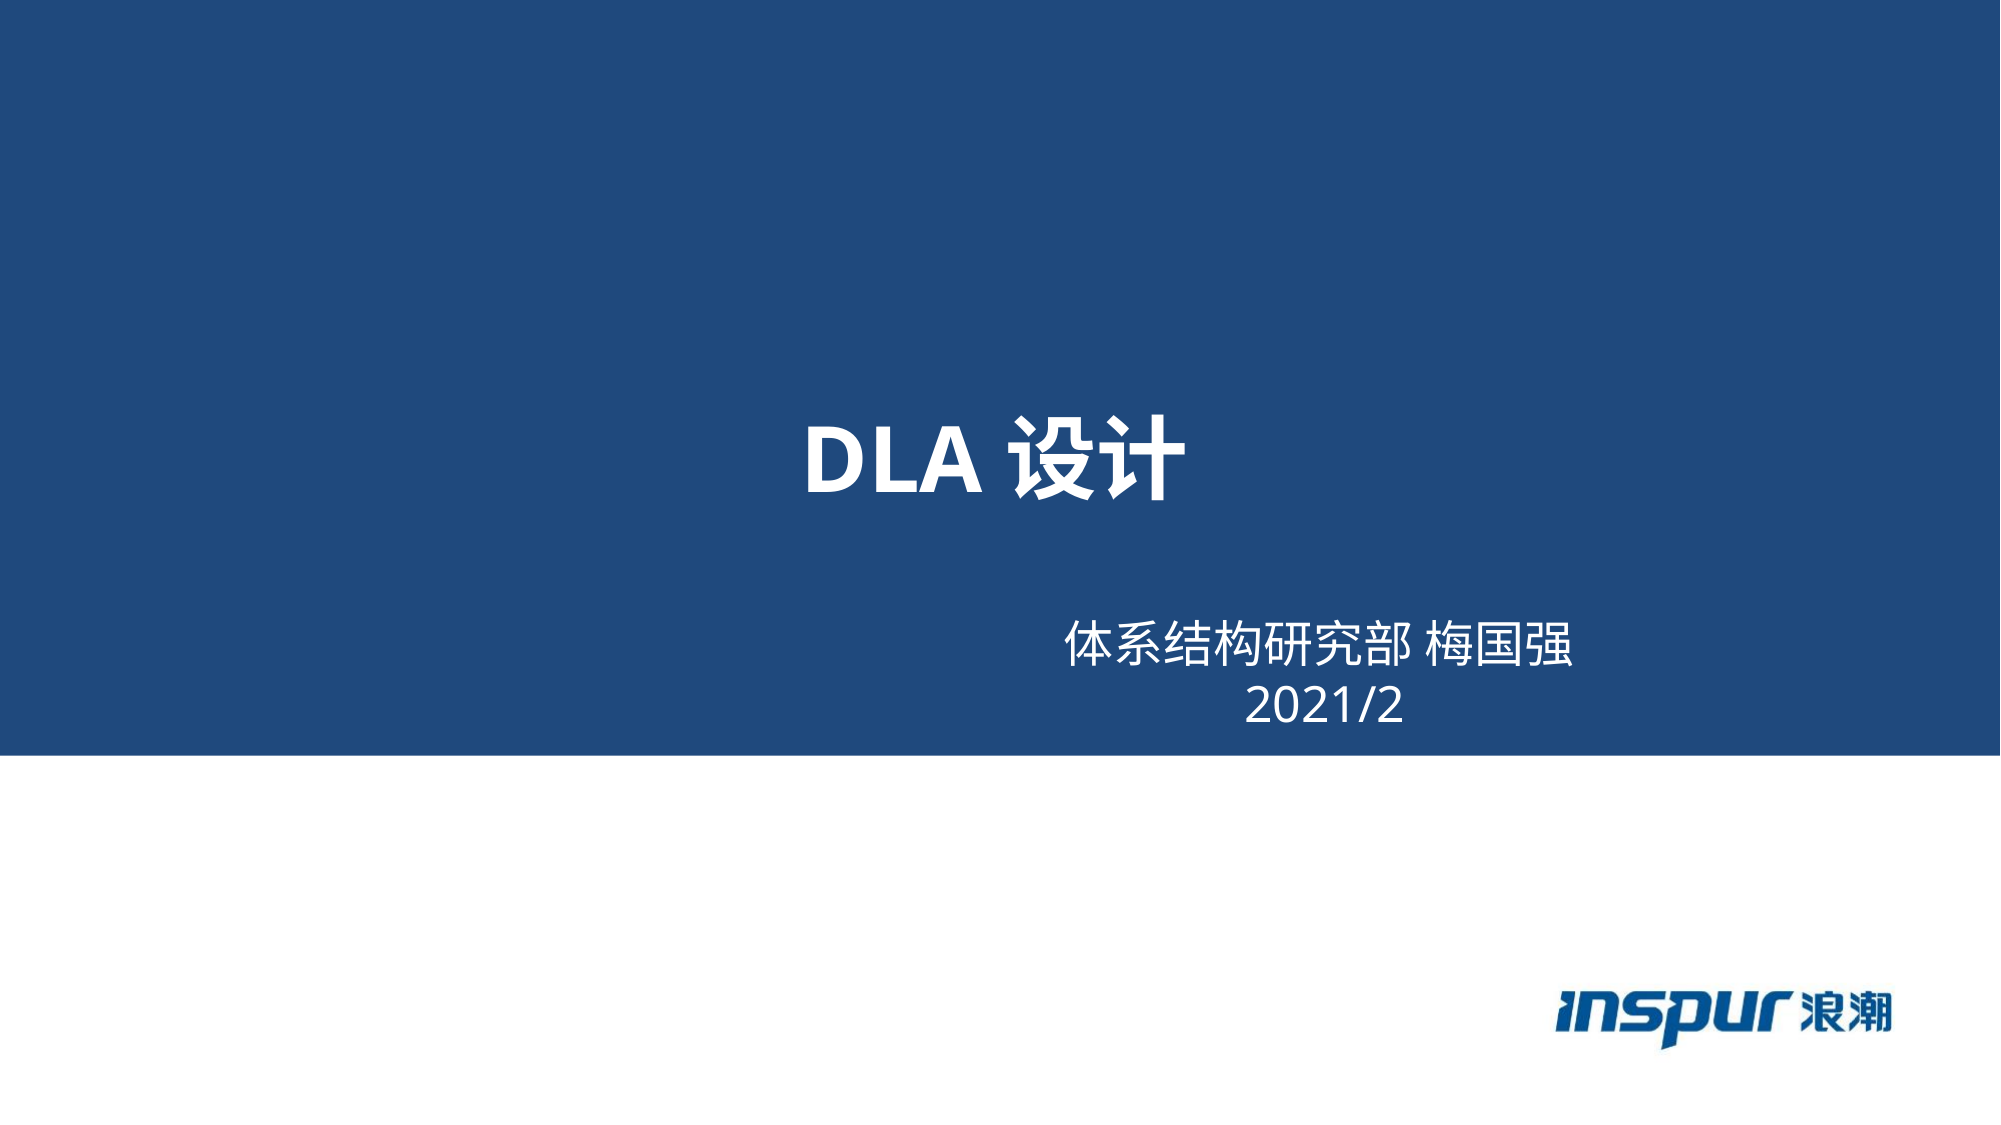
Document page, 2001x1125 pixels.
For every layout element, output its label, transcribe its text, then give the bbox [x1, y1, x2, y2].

text_box 体系结构研究部 梅国强 2021/2 [834, 576, 1815, 769]
picture [1526, 967, 1918, 1063]
text_box DLA设计 [785, 393, 1204, 518]
